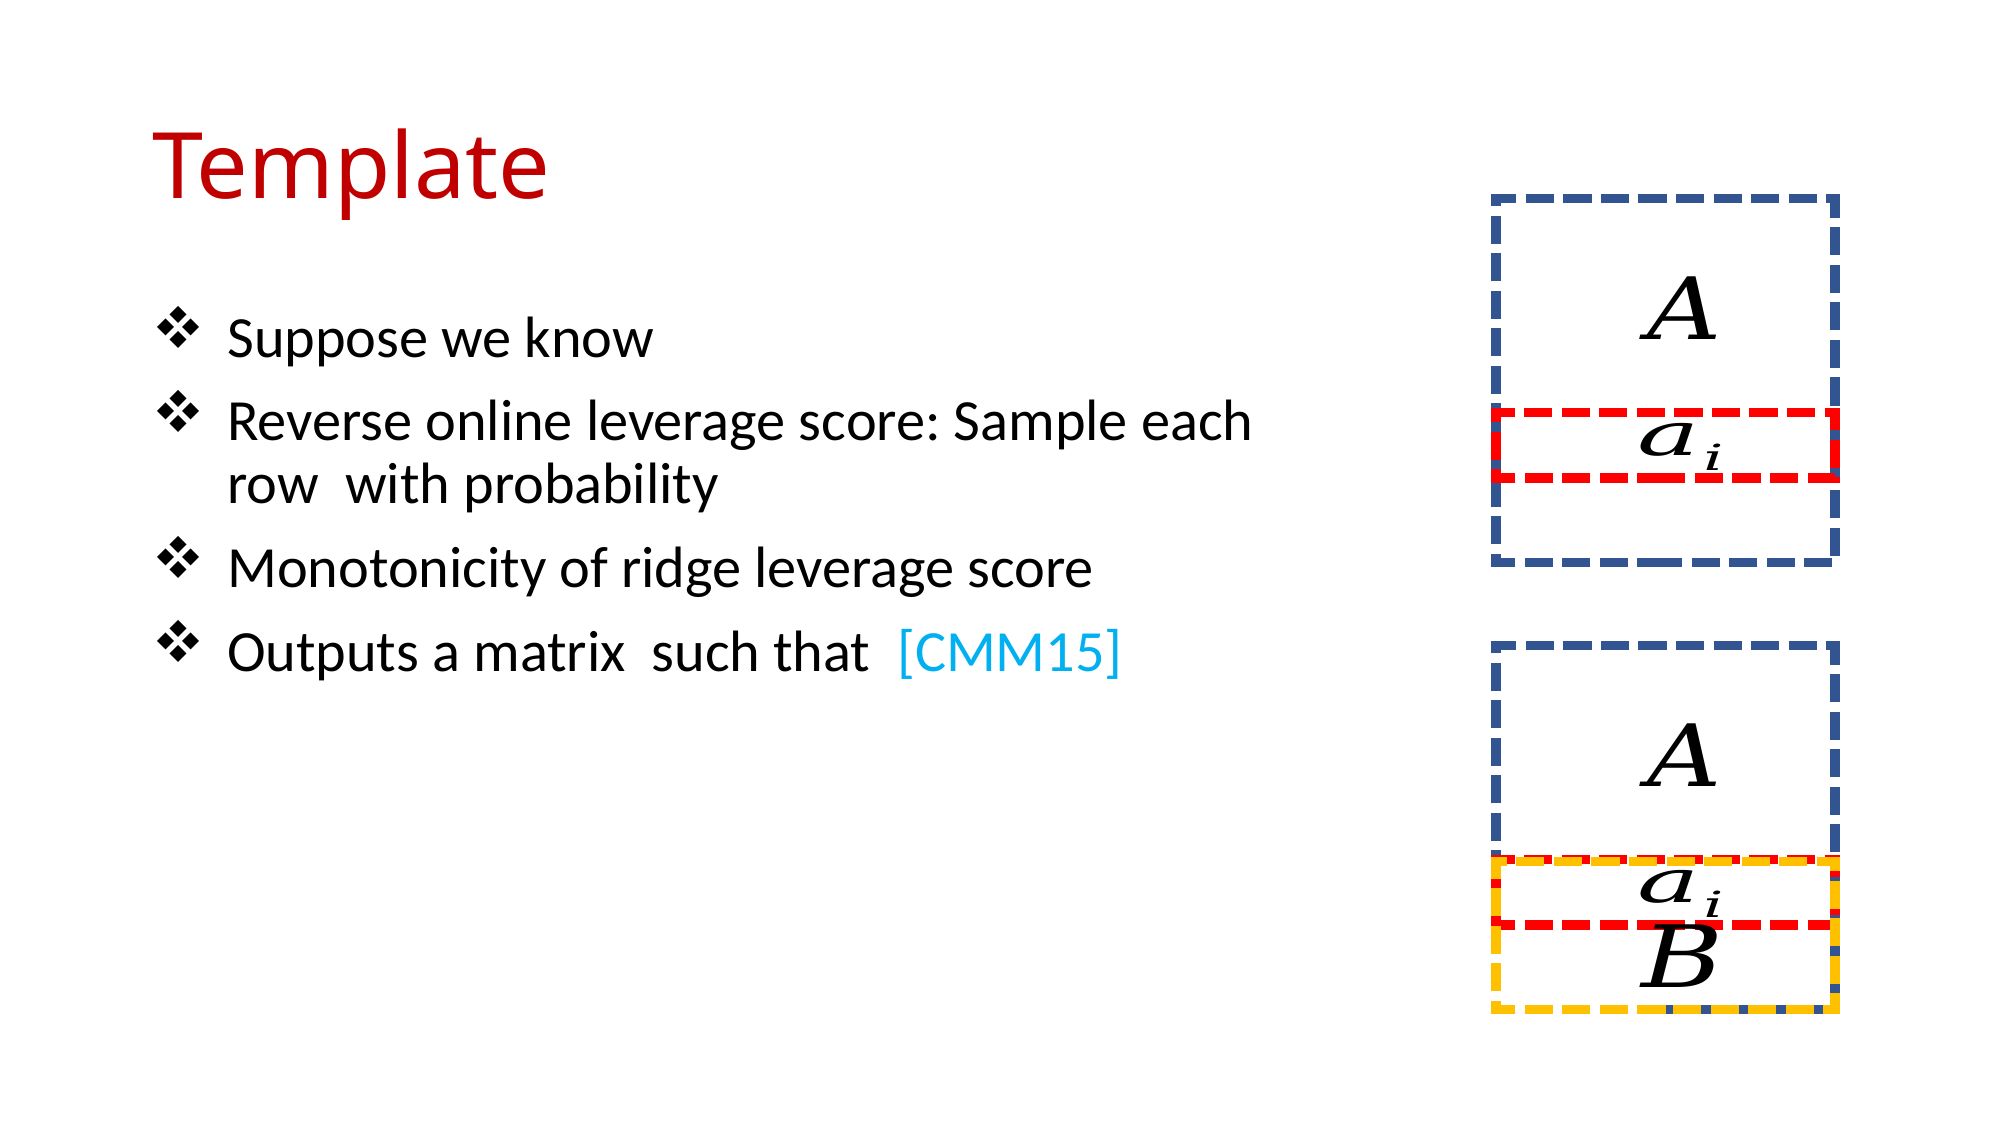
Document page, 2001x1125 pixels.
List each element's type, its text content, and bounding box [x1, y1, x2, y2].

text_box [1495, 412, 1836, 479]
text_box [1495, 860, 1836, 1011]
text_box [1495, 644, 1836, 859]
text_box [1495, 197, 1836, 412]
title Template [137, 59, 1863, 278]
text_box [1495, 478, 1836, 563]
